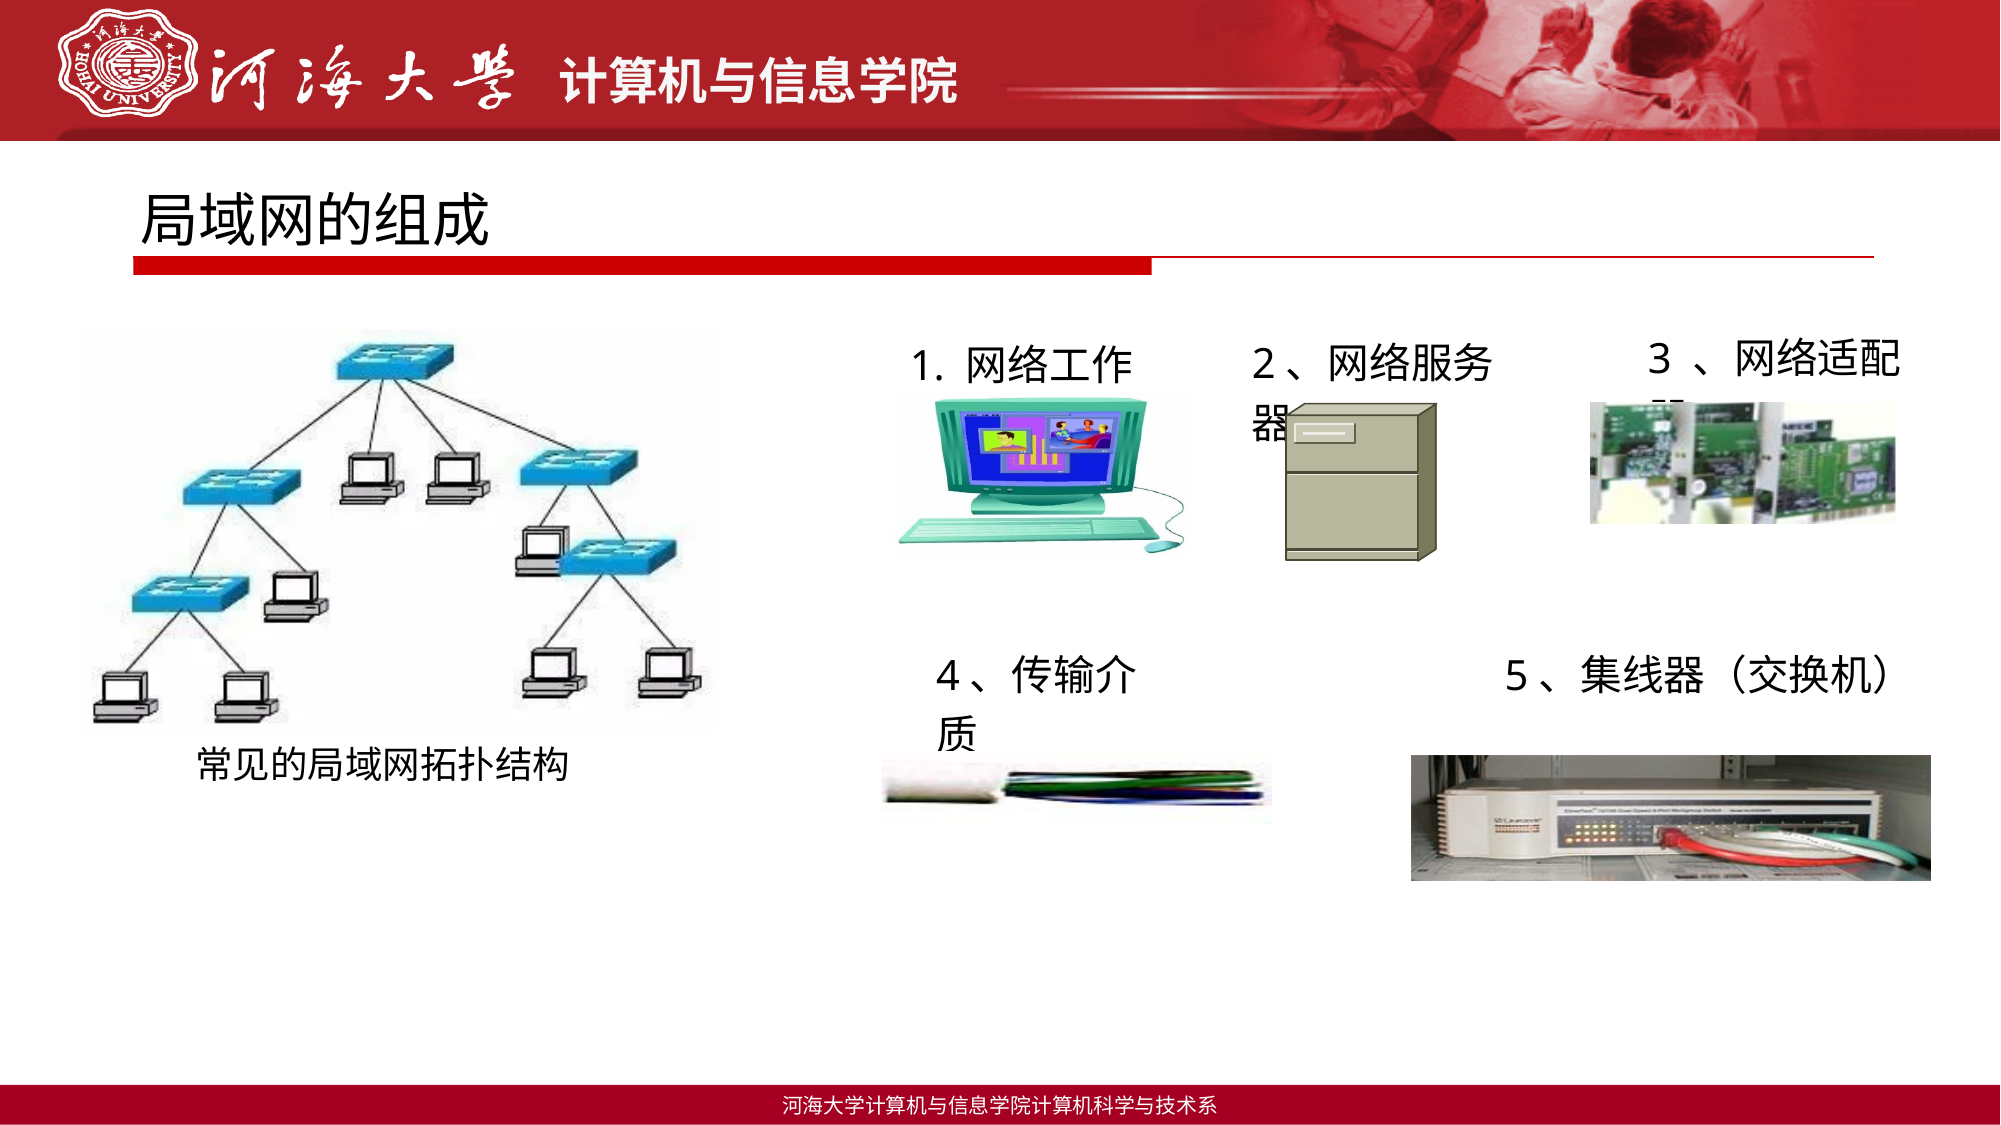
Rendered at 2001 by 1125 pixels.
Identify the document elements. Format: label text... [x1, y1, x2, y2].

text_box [1589, 402, 1902, 524]
picture [77, 328, 717, 734]
text_box 1. 网络工作站 [895, 321, 1183, 389]
text_box 3 、网络适配器 [1633, 314, 1953, 450]
text_box 4、传输介质 [921, 631, 1187, 749]
title 局域网的组成 [125, 57, 551, 261]
picture [881, 751, 1272, 824]
text_box 常见的局域网拓扑结构 [180, 742, 594, 794]
picture [1284, 402, 1449, 569]
text_box 5、集线器（交换机） [1489, 631, 1936, 707]
picture [0, 0, 2000, 141]
picture [892, 391, 1190, 556]
picture [1411, 754, 1931, 882]
text_box 2、网络服务器 [1237, 319, 1545, 454]
